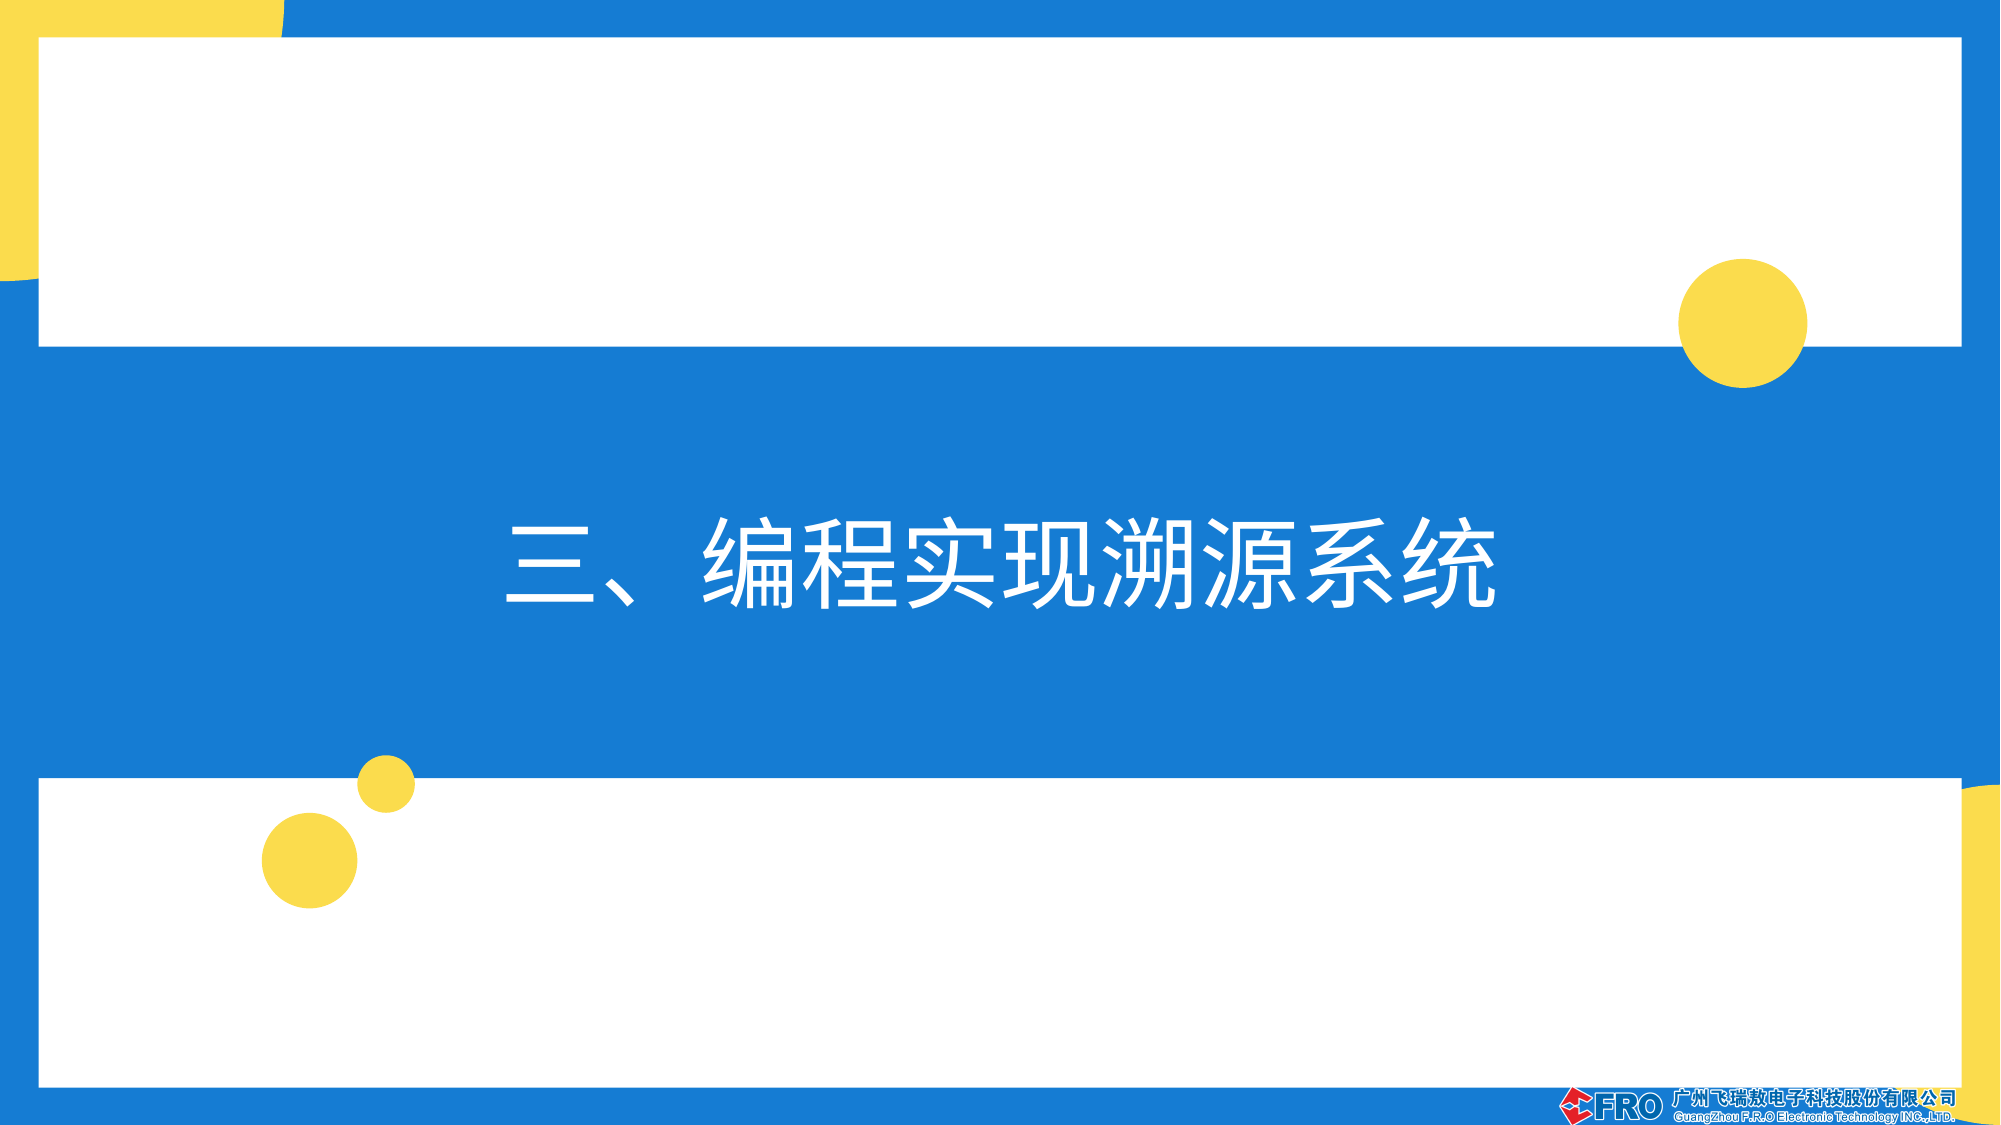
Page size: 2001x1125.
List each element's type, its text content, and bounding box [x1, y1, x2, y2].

picture [1559, 1087, 1956, 1125]
text_box 三、编程实现溯源系统 [334, 494, 1666, 630]
